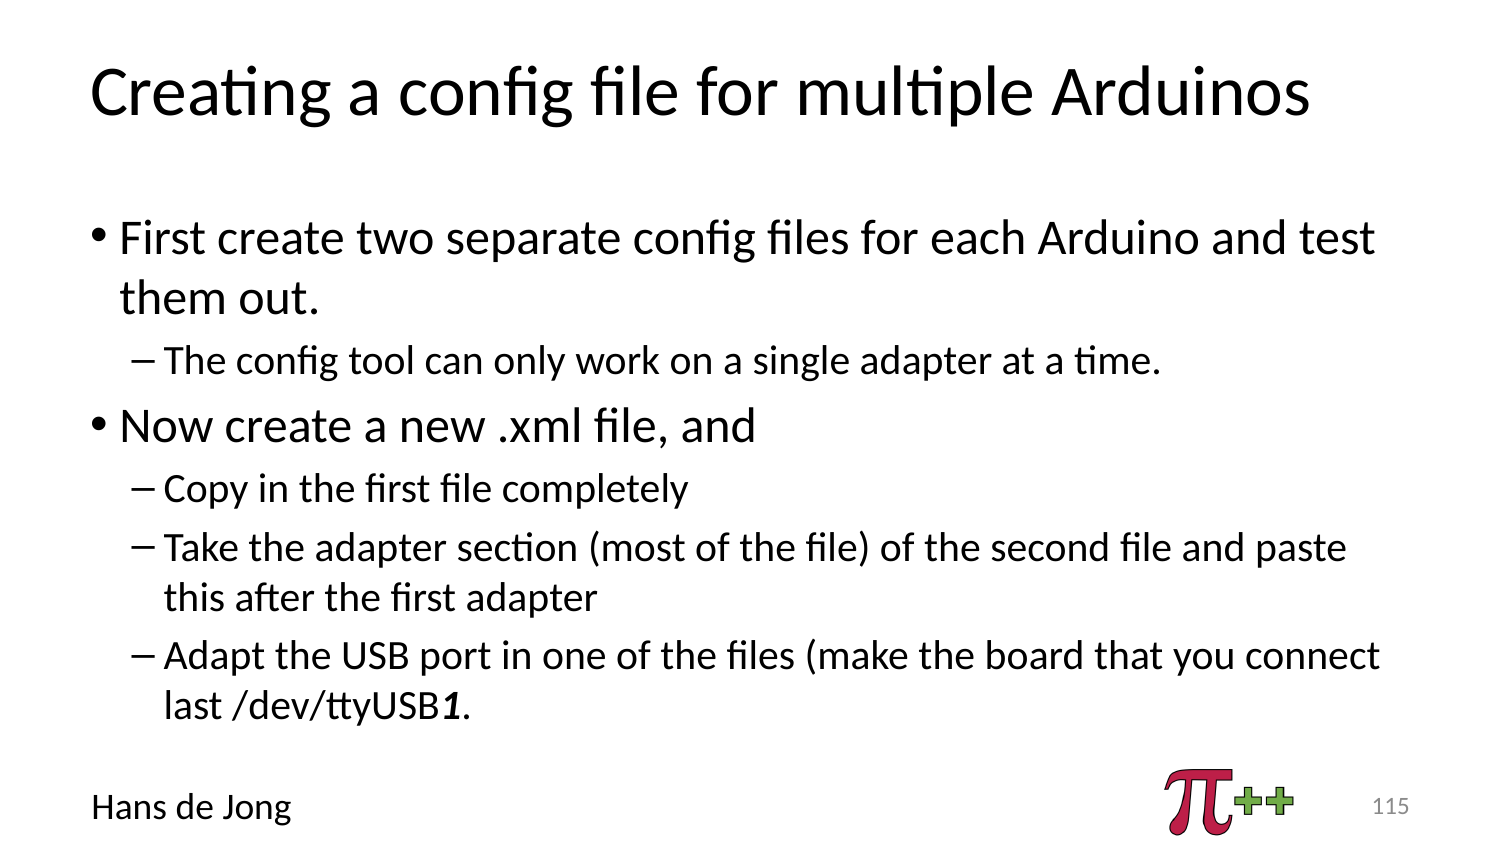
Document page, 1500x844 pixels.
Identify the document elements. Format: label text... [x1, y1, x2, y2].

title Creating a config file for multiple Arduinos [75, 0, 1425, 175]
picture [1163, 768, 1294, 836]
list First create two separate config files for each Arduino and test them out. The config tool can only work on a single adapter at a time. Now create a new .xml file, and Copy in the first file completely Take the adapter section (most of the file) of the second file and paste this after the first adapter Adapt the USB port in one of the files (make the board that you connect last /dev/ttyUSB1. [75, 196, 1425, 754]
slide_number 115 [1340, 782, 1425, 827]
